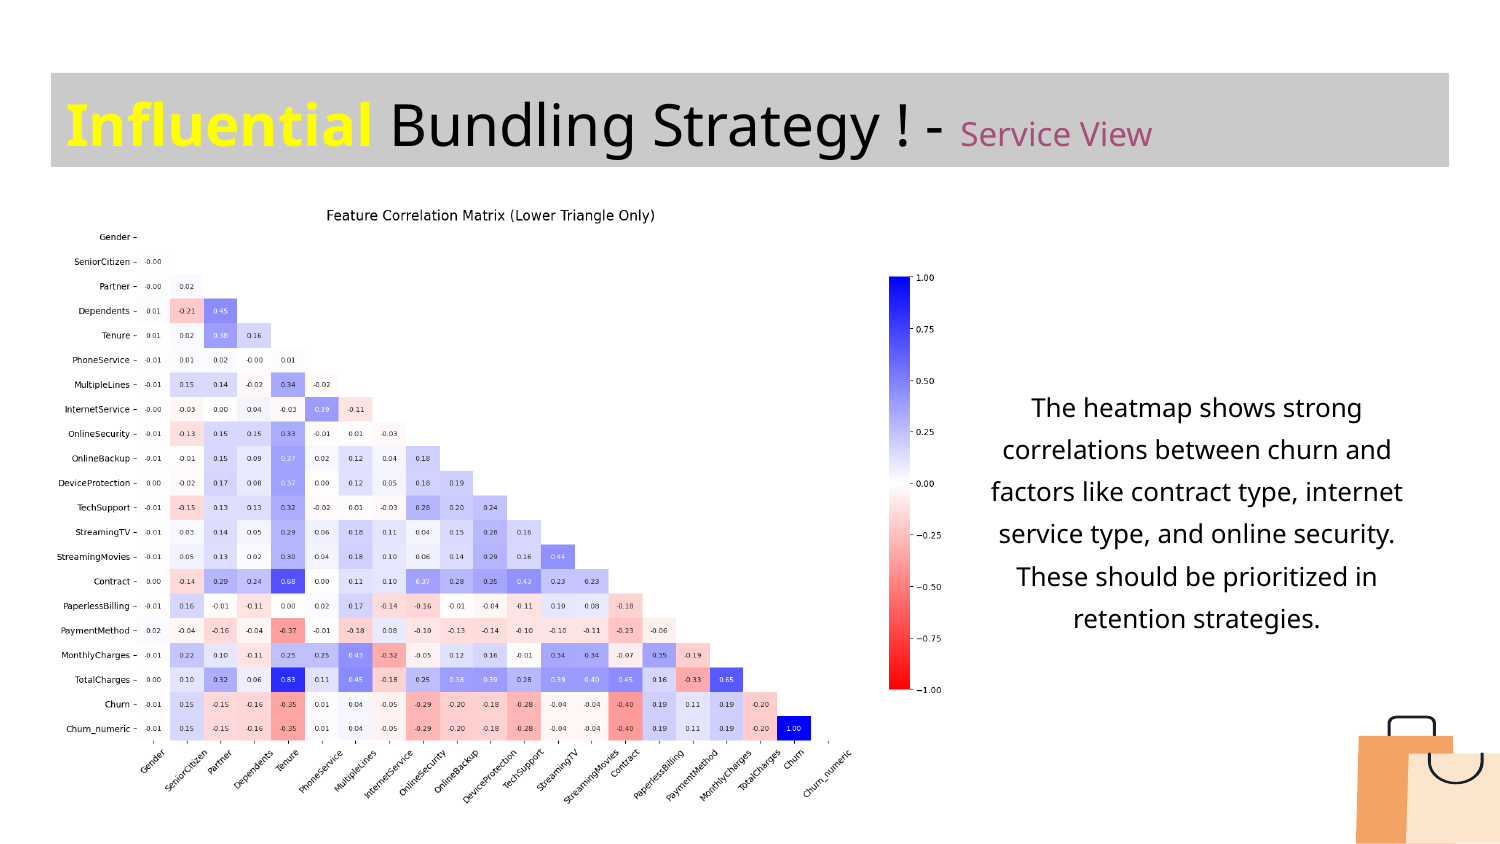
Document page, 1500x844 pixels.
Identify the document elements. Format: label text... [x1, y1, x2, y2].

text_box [1355, 715, 1500, 844]
picture [49, 202, 947, 811]
title Influential Bundling Strategy ! - Service View [51, 72, 1449, 167]
list The heatmap shows strong correlations between churn and factors like contract type, internet service type, and online security. These should be prioritized in retention strategies. [969, 213, 1425, 800]
